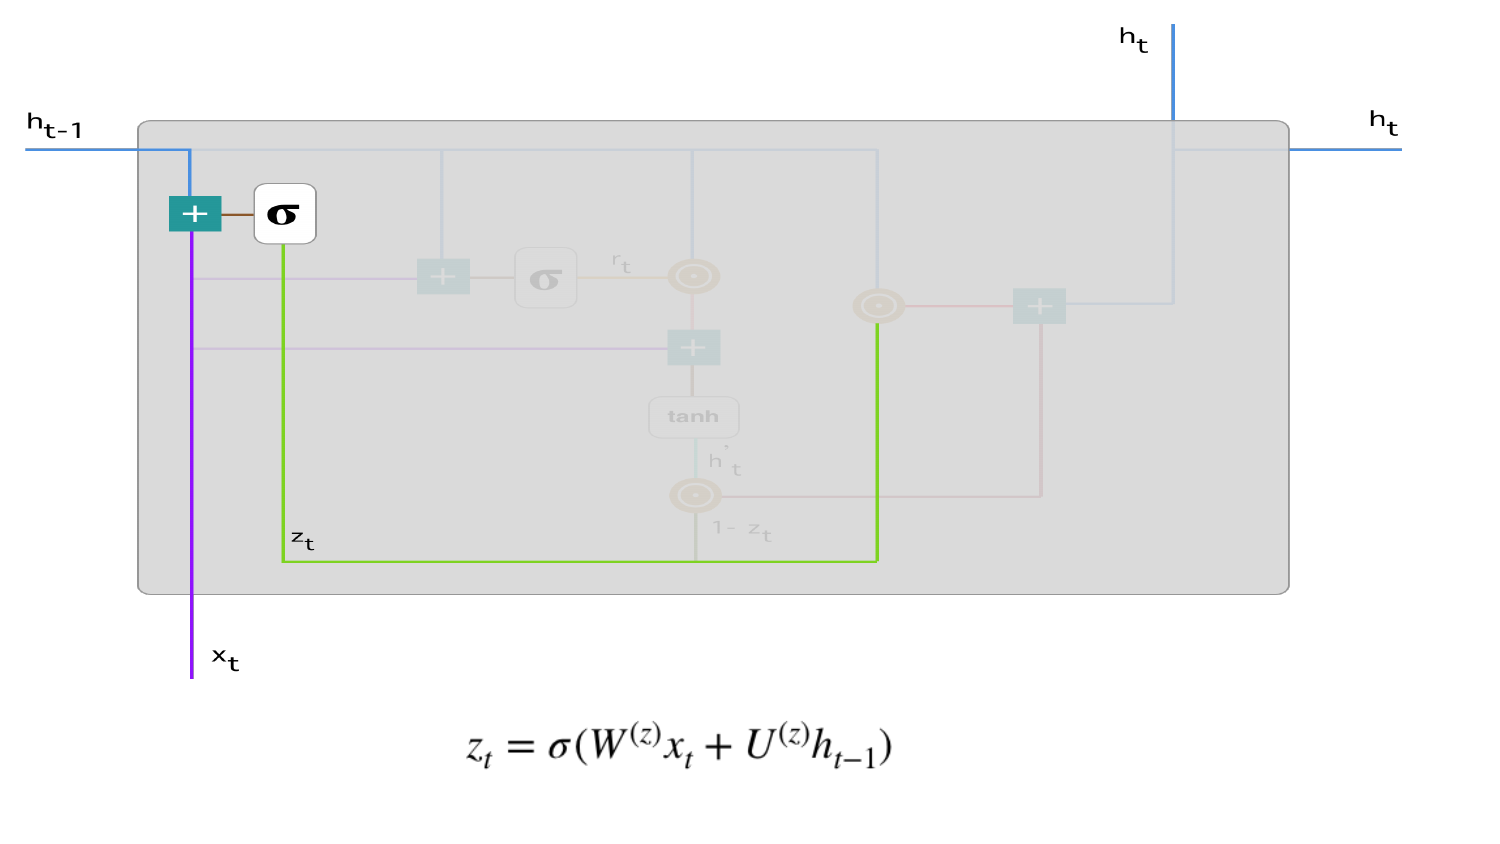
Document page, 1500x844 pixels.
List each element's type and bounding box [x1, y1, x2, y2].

picture [0, 691, 1434, 818]
picture [24, 24, 1402, 679]
